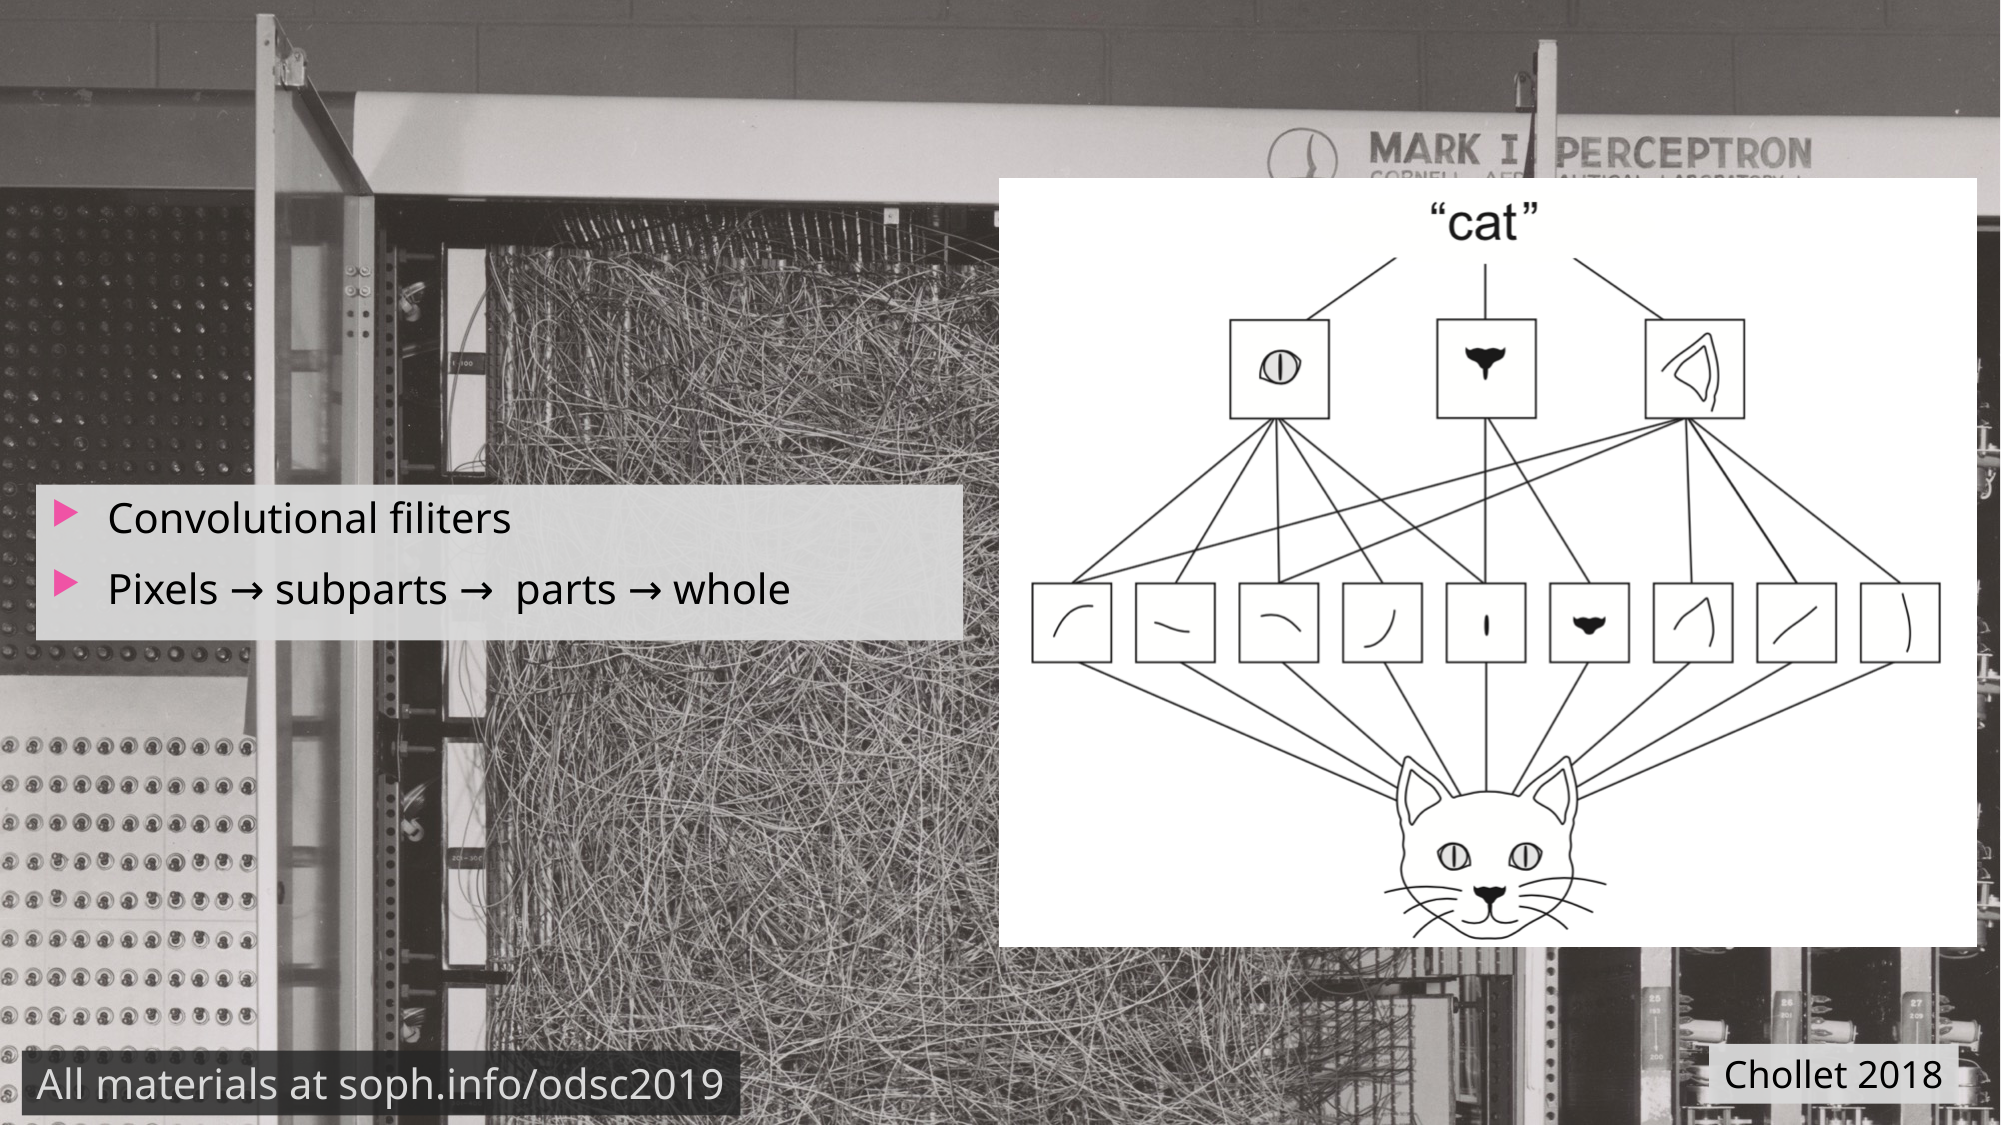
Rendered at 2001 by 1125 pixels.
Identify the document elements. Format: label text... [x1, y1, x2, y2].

picture [0, 0, 2001, 1125]
list Convolutional filiters Pixels → subparts → parts → whole [36, 484, 964, 641]
text_box Chollet 2018 [1709, 1043, 1959, 1104]
